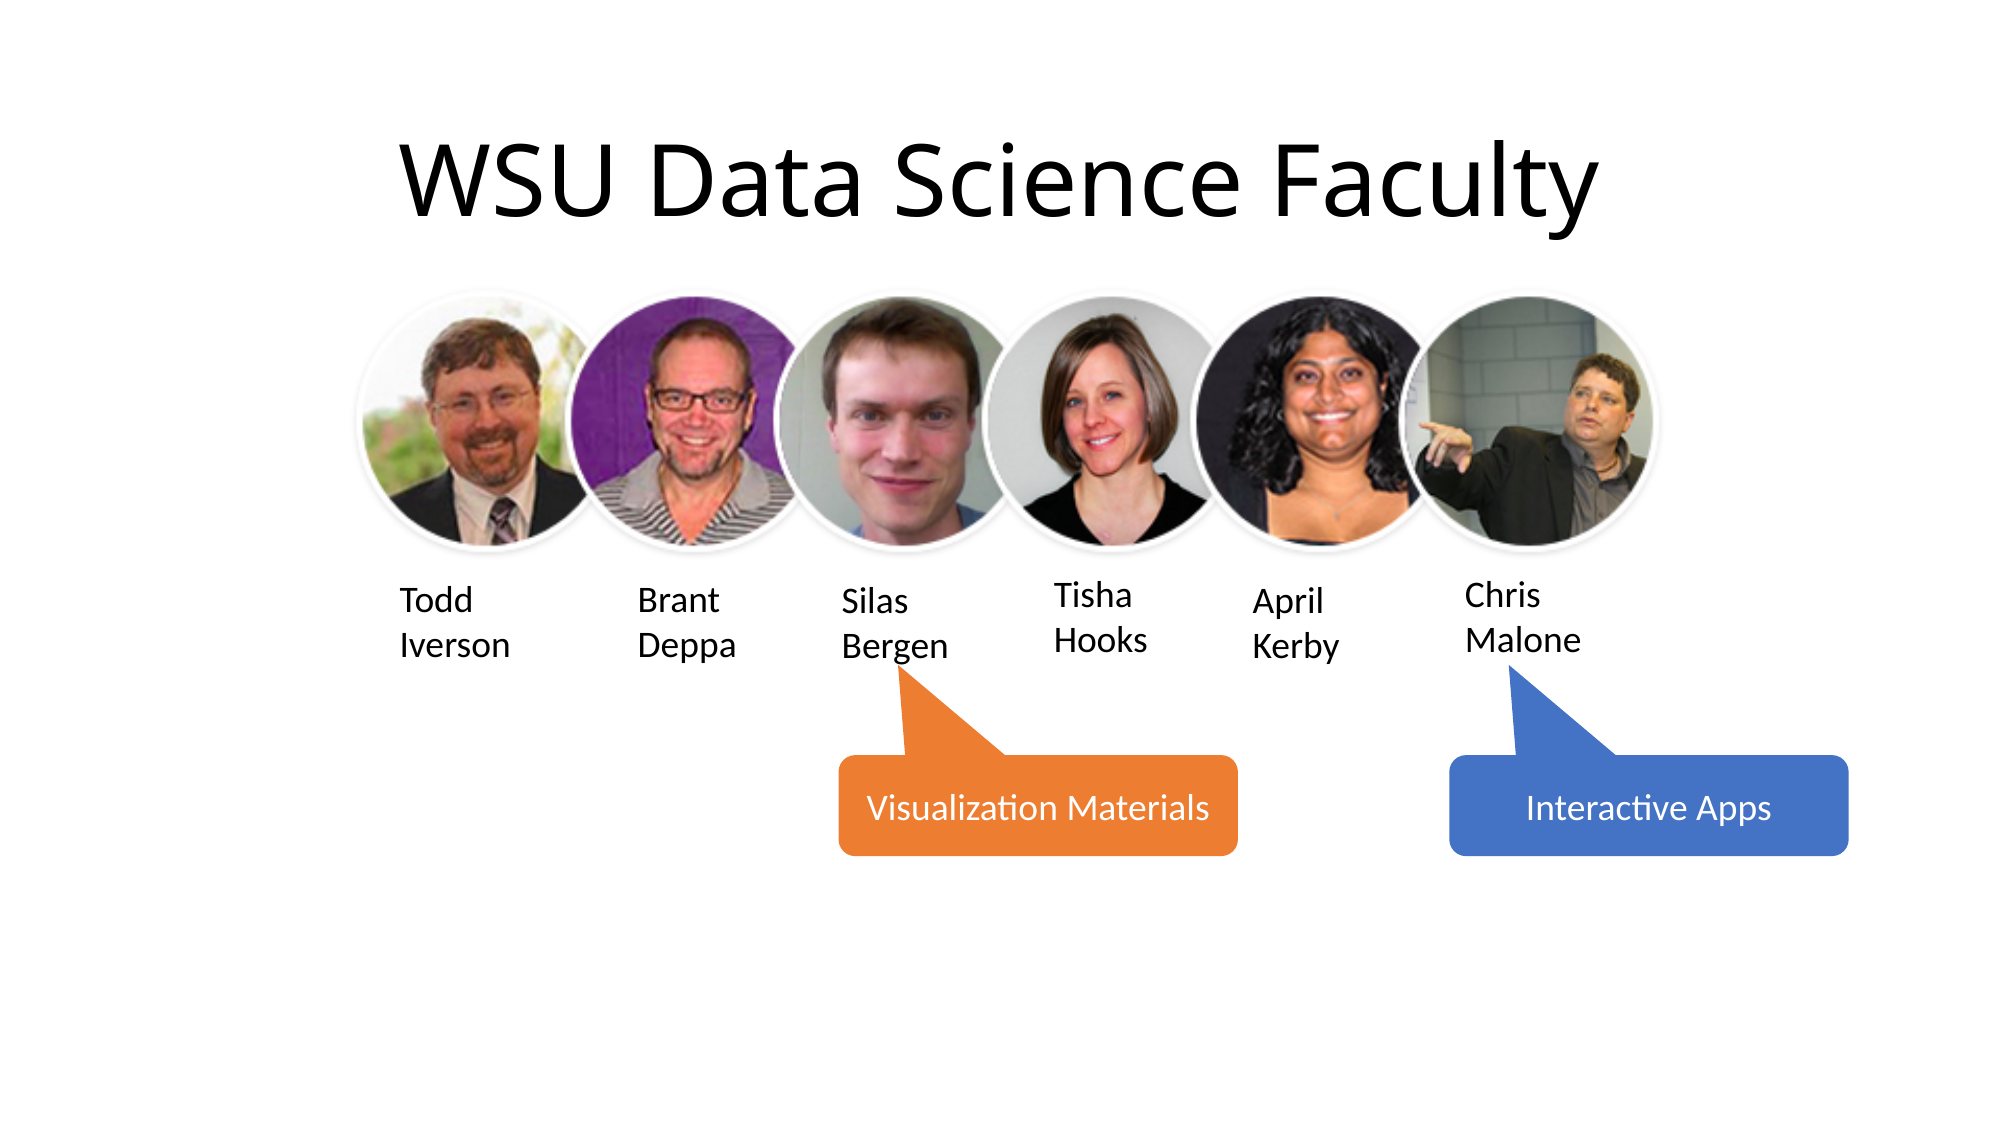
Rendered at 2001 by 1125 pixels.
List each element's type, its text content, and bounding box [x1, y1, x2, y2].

text_box Tisha Hooks [1038, 563, 1163, 668]
text_box Todd Iverson [384, 567, 527, 673]
text_box Chris Malone [1450, 563, 1597, 668]
text_box April Kerby [1237, 568, 1355, 674]
text_box Silas Bergen [826, 568, 965, 674]
text_box Visualization Materials [837, 662, 1240, 858]
text_box Brant Deppa [622, 567, 752, 673]
title WSU Data Science Faculty [249, 96, 1750, 246]
picture [284, 268, 1716, 563]
text_box Interactive Apps [1448, 662, 1850, 858]
